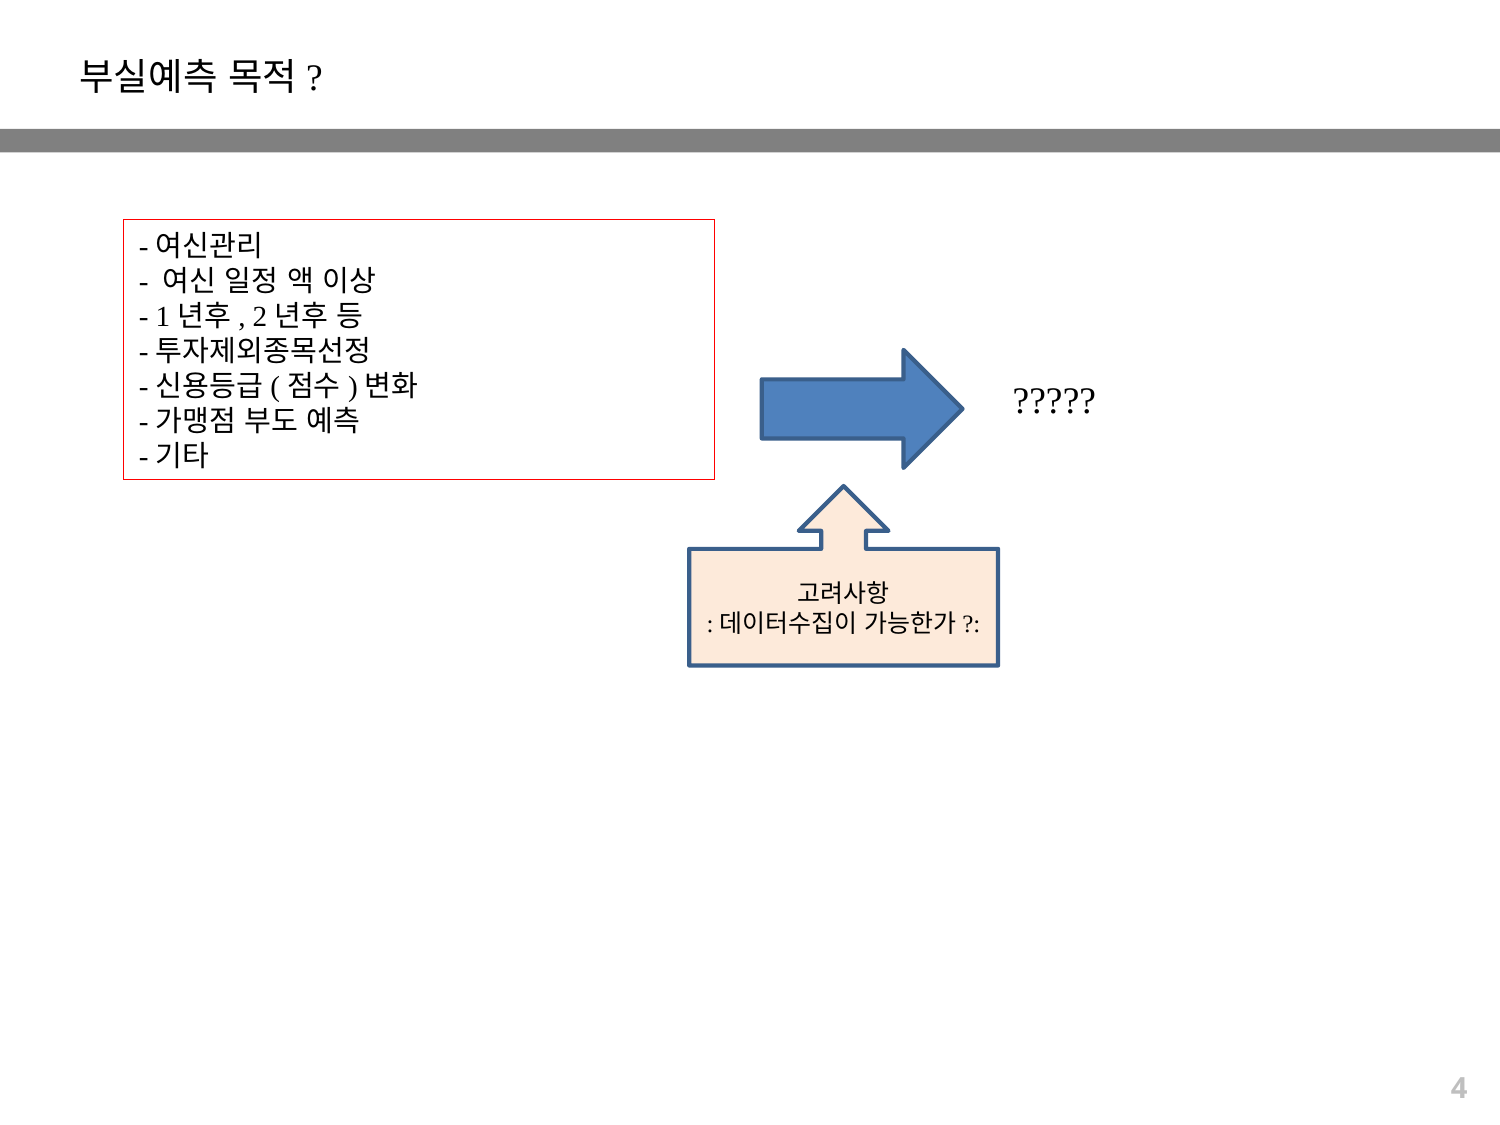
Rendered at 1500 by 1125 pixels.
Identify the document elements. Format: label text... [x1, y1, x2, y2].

text_box [0, 128, 1500, 153]
text_box 부실예측 목적? [64, 46, 550, 106]
text_box [759, 347, 965, 470]
text_box ????? [998, 368, 1270, 429]
text_box 고려사항 :데이터수집이 가능한가?: [687, 483, 1001, 668]
text_box [22, 46, 1195, 129]
text_box 4 [1246, 1061, 1483, 1112]
text_box -여신관리 - 여신 일정 액 이상 - 1년후, 2년후 등 -투자제외종목선정 -신용등급(점수)변화 -가맹점 부도 예측 -기타 [123, 219, 715, 480]
